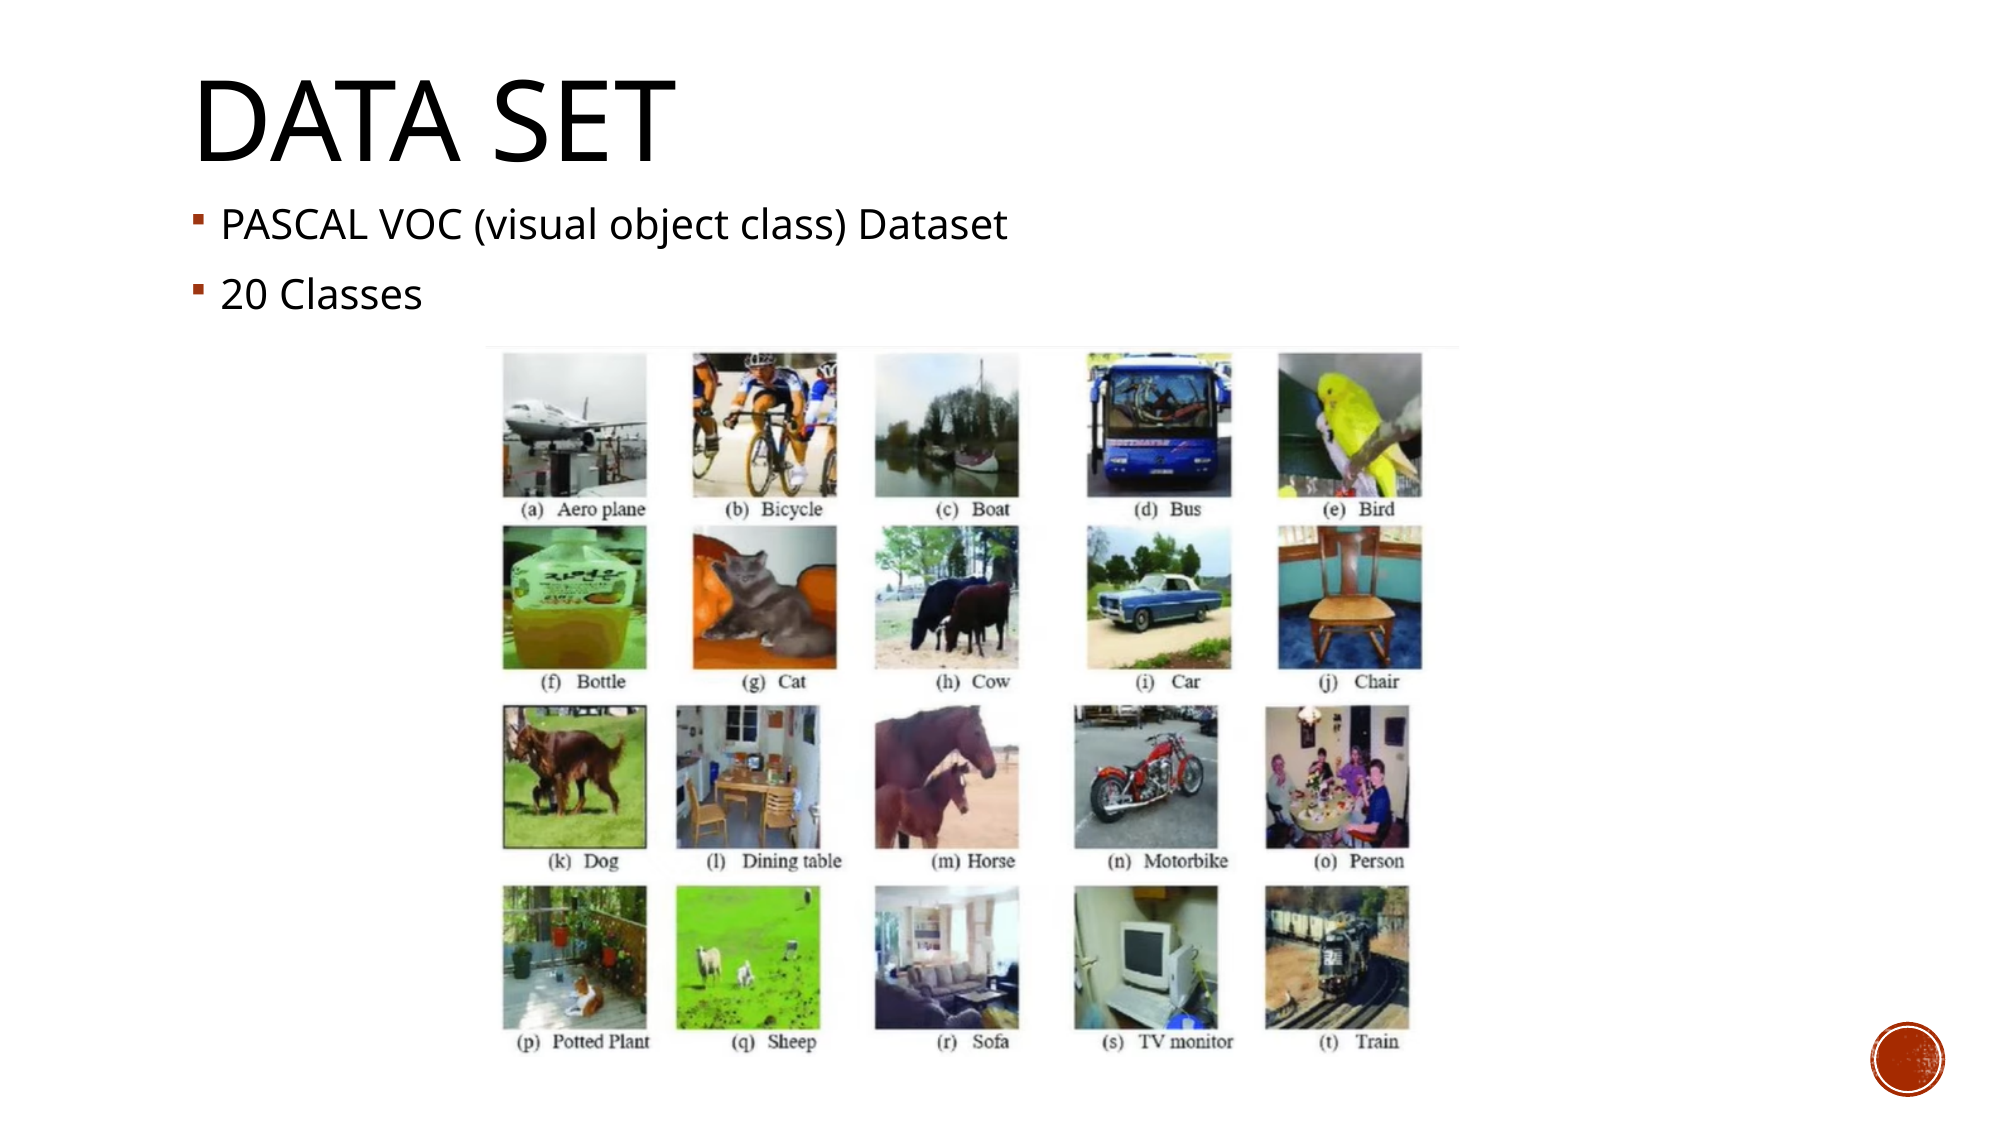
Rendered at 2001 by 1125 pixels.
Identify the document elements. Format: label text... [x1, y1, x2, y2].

title DATA SET [175, 53, 1826, 196]
list PASCAL VOC (visual object class) Dataset 20 Classes [175, 196, 1826, 1013]
picture [485, 346, 1460, 1057]
